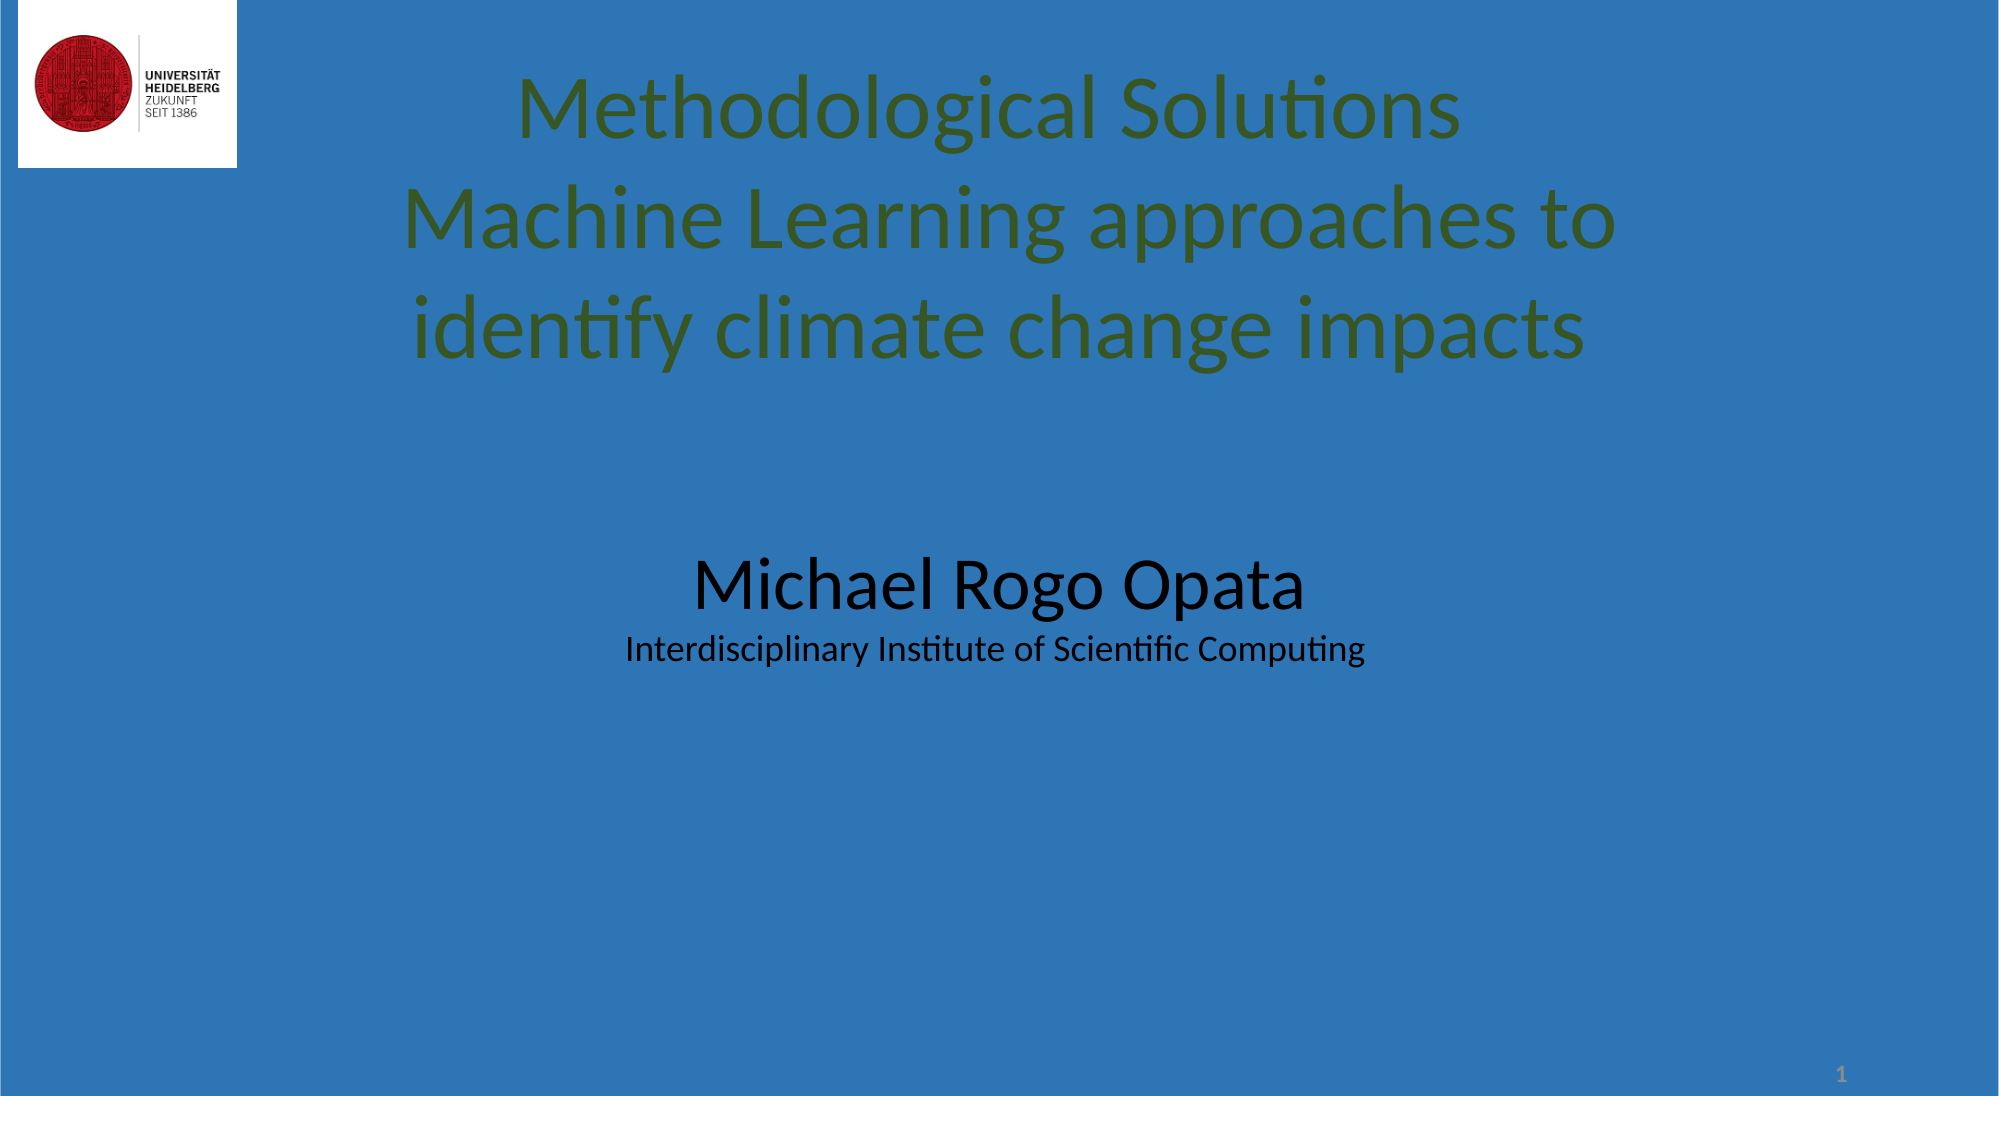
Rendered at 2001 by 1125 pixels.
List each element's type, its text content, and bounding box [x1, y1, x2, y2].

slide_number 1 [1412, 1042, 1863, 1103]
text_box Methodological Solutions Machine Learning approaches to identify climate change impacts [237, 39, 1763, 475]
text_box Michael Rogo Opata Interdisciplinary Institute of Scientific Computing [610, 527, 1390, 677]
picture [0, 0, 2001, 1125]
